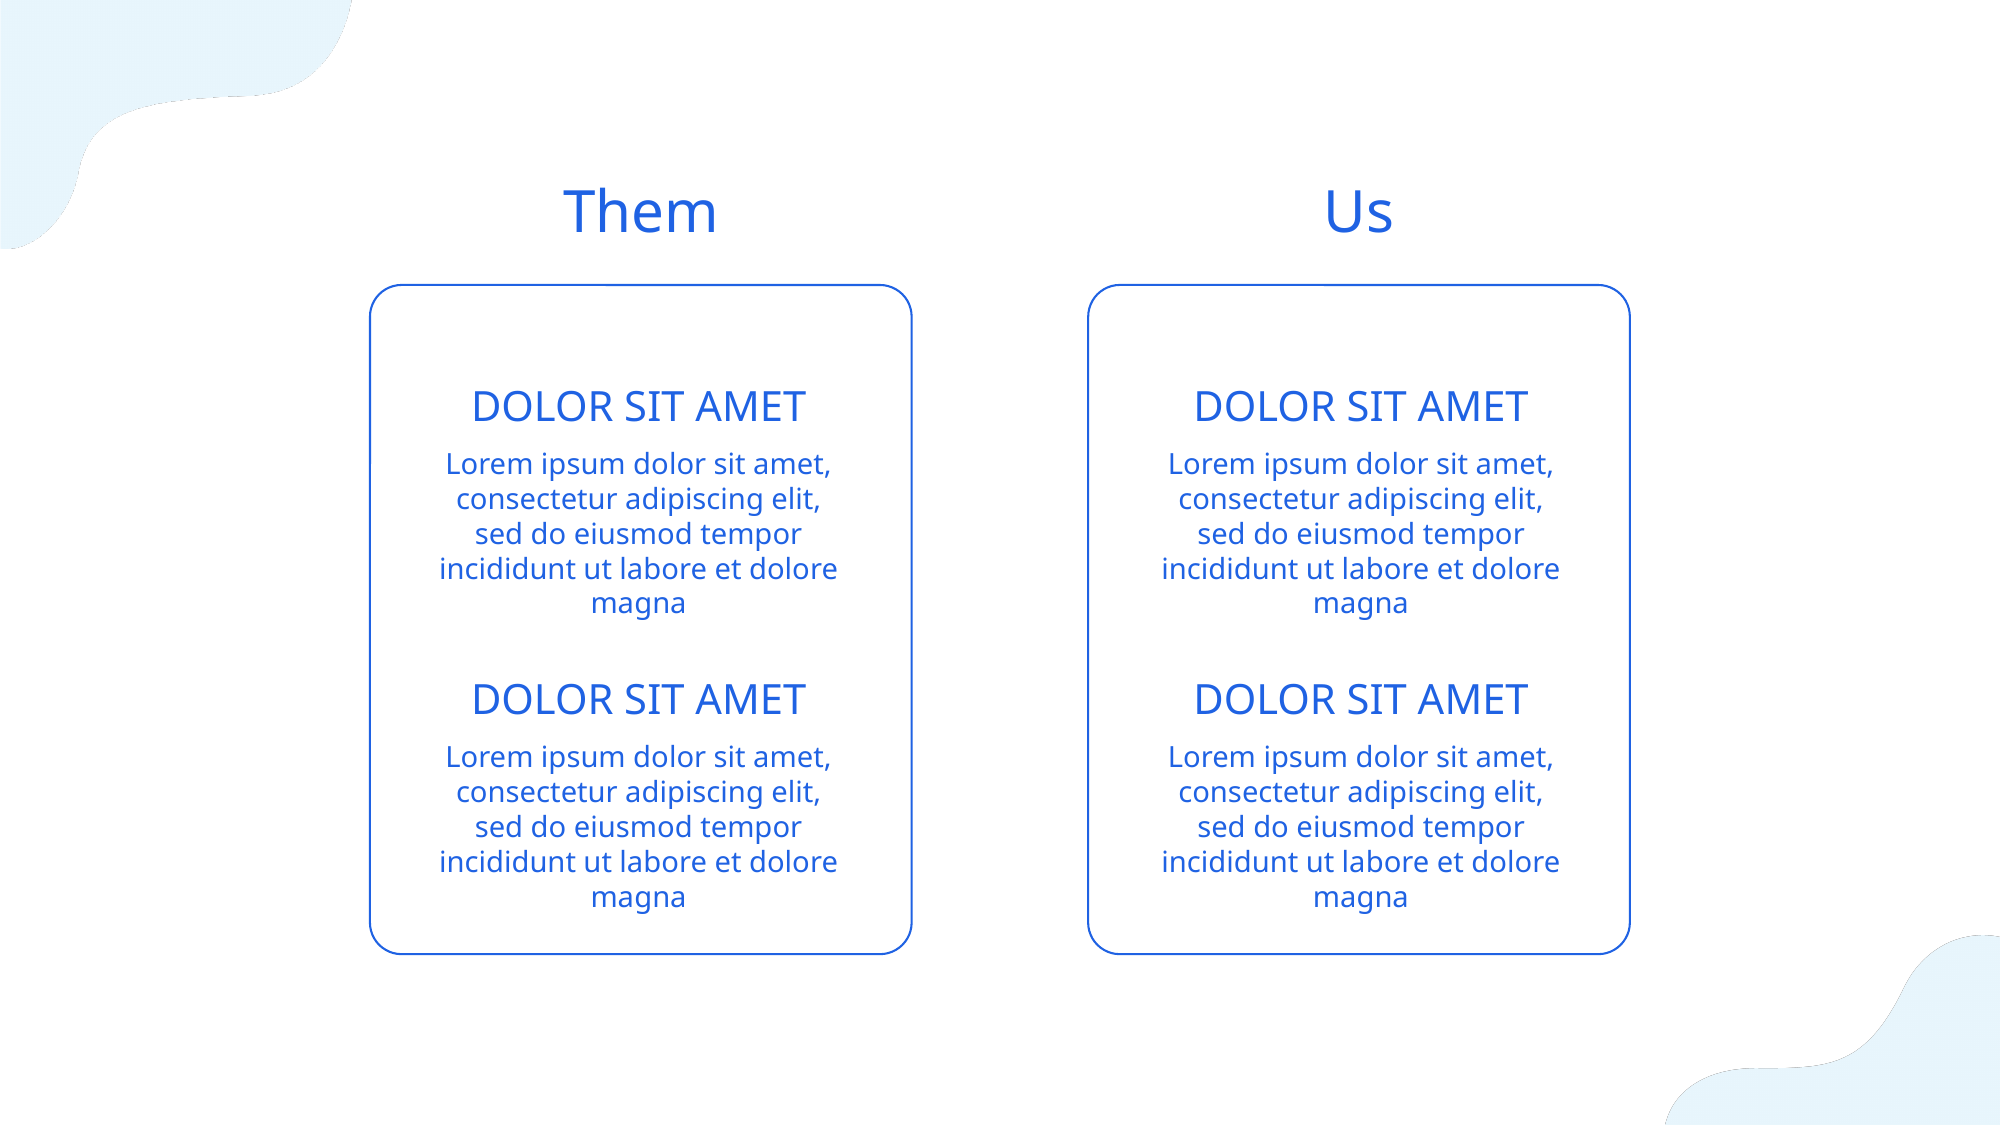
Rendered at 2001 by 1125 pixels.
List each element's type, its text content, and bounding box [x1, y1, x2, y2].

picture [1665, 935, 2000, 1125]
text_box [1087, 283, 1631, 956]
text_box Lorem ipsum dolor sit amet, consectetur adipiscing elit, sed do eiusmod tempor incididunt ut labore et dolore magna [420, 437, 858, 628]
picture [0, 0, 352, 249]
text_box DOLOR SIT AMET [1142, 665, 1580, 730]
text_box DOLOR SIT AMET [420, 372, 858, 437]
text_box Them [404, 166, 878, 252]
text_box Lorem ipsum dolor sit amet, consectetur adipiscing elit, sed do eiusmod tempor incididunt ut labore et dolore magna [1142, 730, 1580, 921]
text_box Lorem ipsum dolor sit amet, consectetur adipiscing elit, sed do eiusmod tempor incididunt ut labore et dolore magna [1142, 437, 1580, 628]
text_box Lorem ipsum dolor sit amet, consectetur adipiscing elit, sed do eiusmod tempor incididunt ut labore et dolore magna [420, 730, 858, 921]
text_box Us [1122, 166, 1596, 252]
text_box DOLOR SIT AMET [1142, 372, 1580, 437]
text_box [368, 283, 913, 956]
text_box DOLOR SIT AMET [420, 665, 858, 730]
